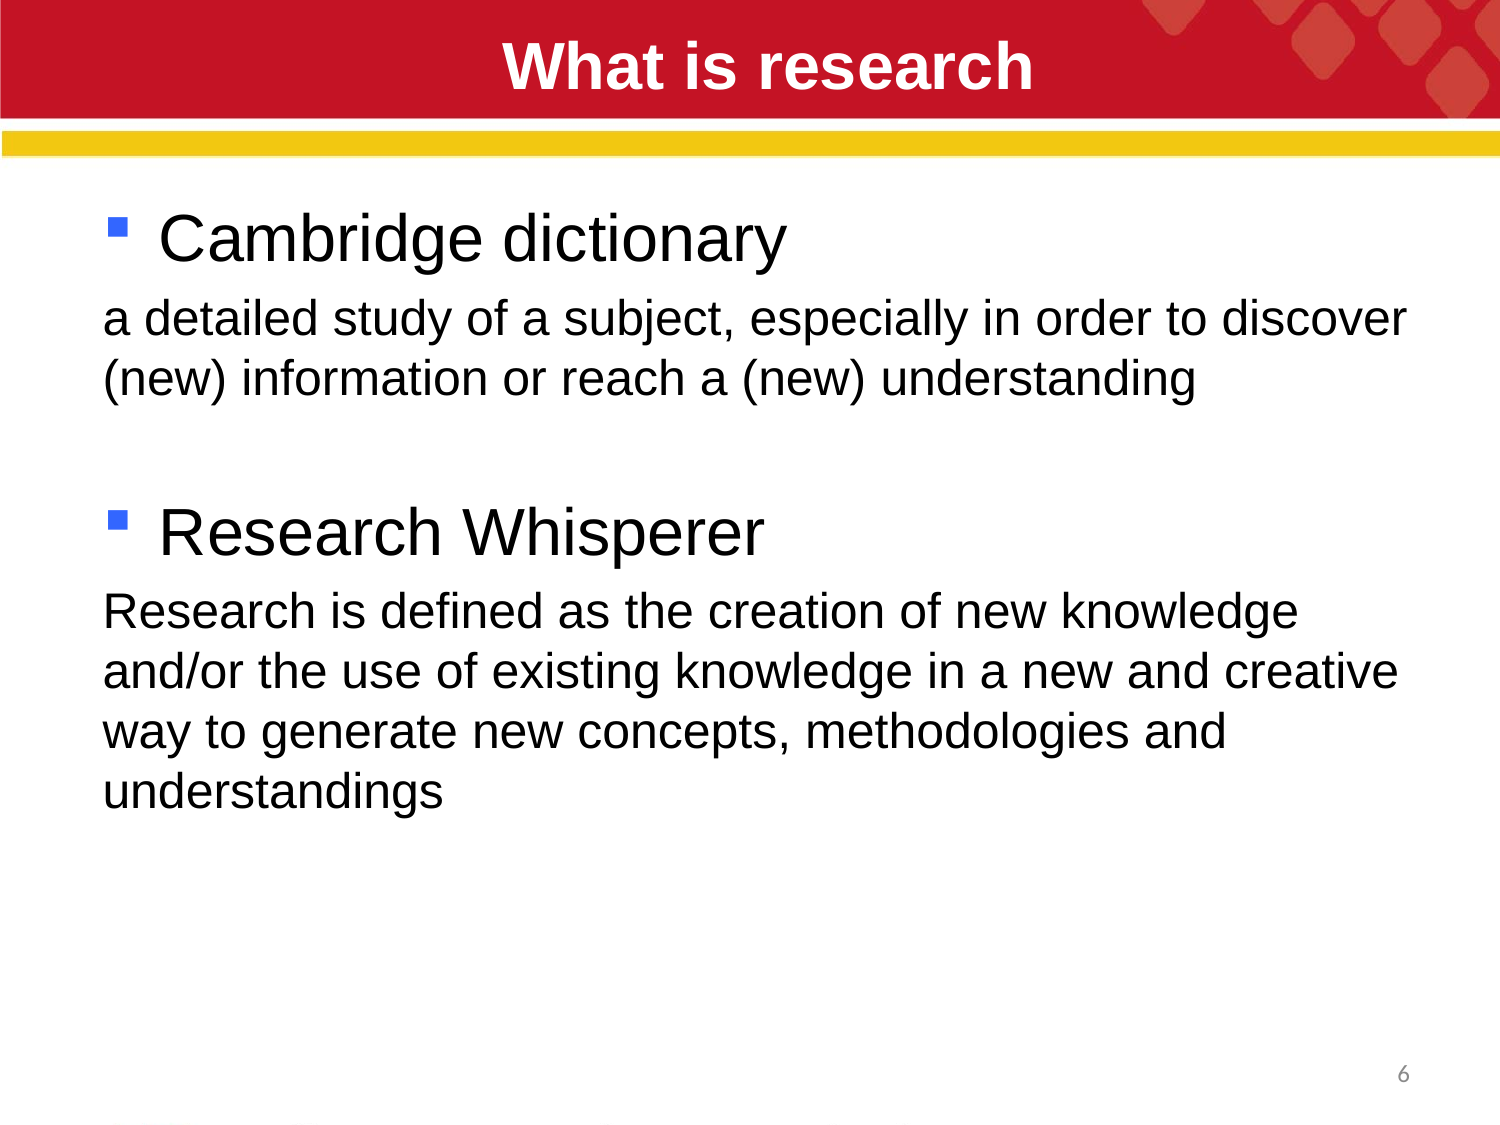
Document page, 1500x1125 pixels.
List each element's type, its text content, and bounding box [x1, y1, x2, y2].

title What is research [75, 12, 1463, 113]
picture [0, 0, 1500, 1125]
list Cambridge dictionary a detailed study of a subject, especially in order to discover (new) information or reach a (new) understanding Research Whisperer Research is defined as the creation of new knowledge and/or the use of existing knowledge in a new and creative way to generate new concepts, methodologies and understandings [87, 187, 1425, 1005]
slide_number 6 [1074, 1042, 1425, 1103]
